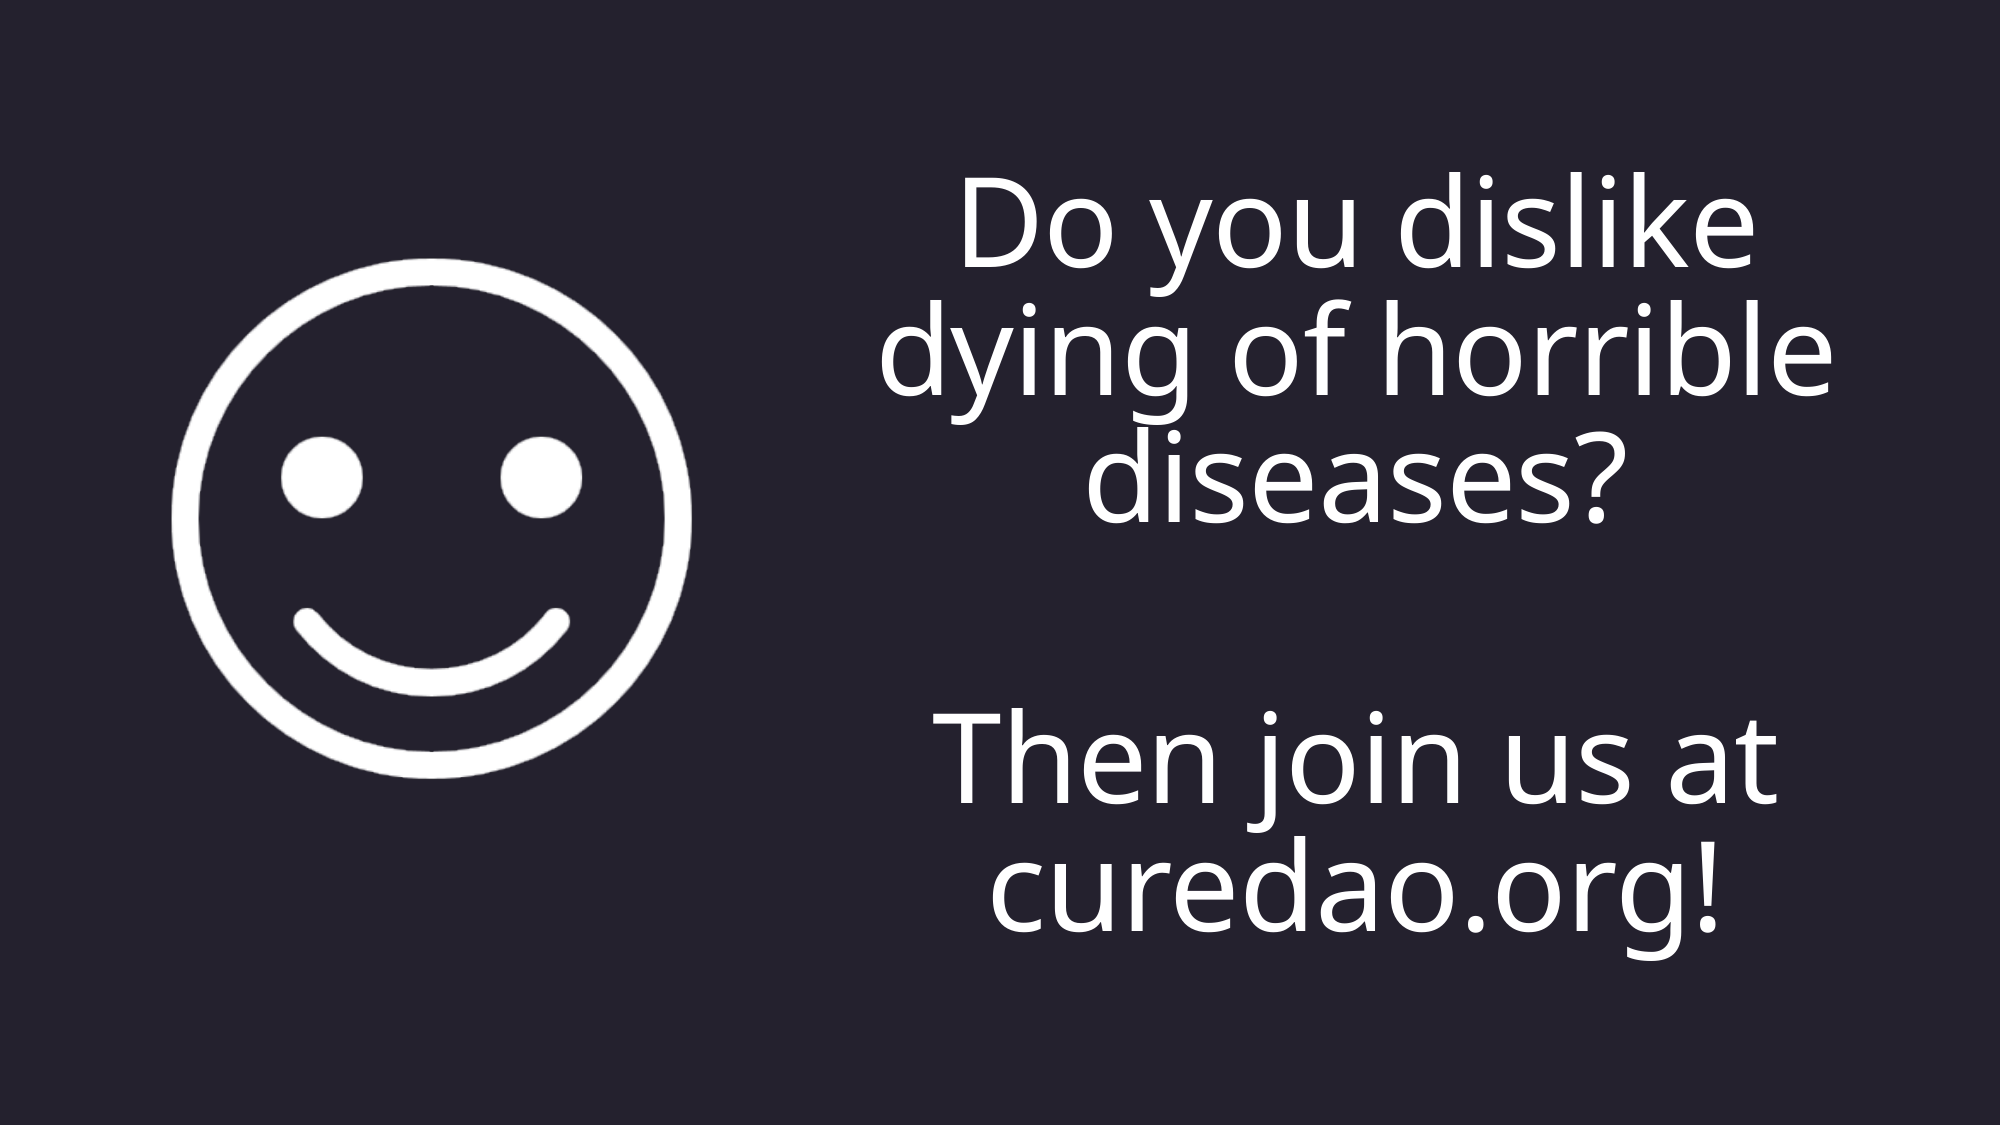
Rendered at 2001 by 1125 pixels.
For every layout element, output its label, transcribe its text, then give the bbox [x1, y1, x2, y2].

text_box Then join us at curedao.org! [819, 569, 1893, 965]
picture [103, 190, 761, 848]
title Do you dislike dying of horrible diseases? [819, 160, 1893, 556]
